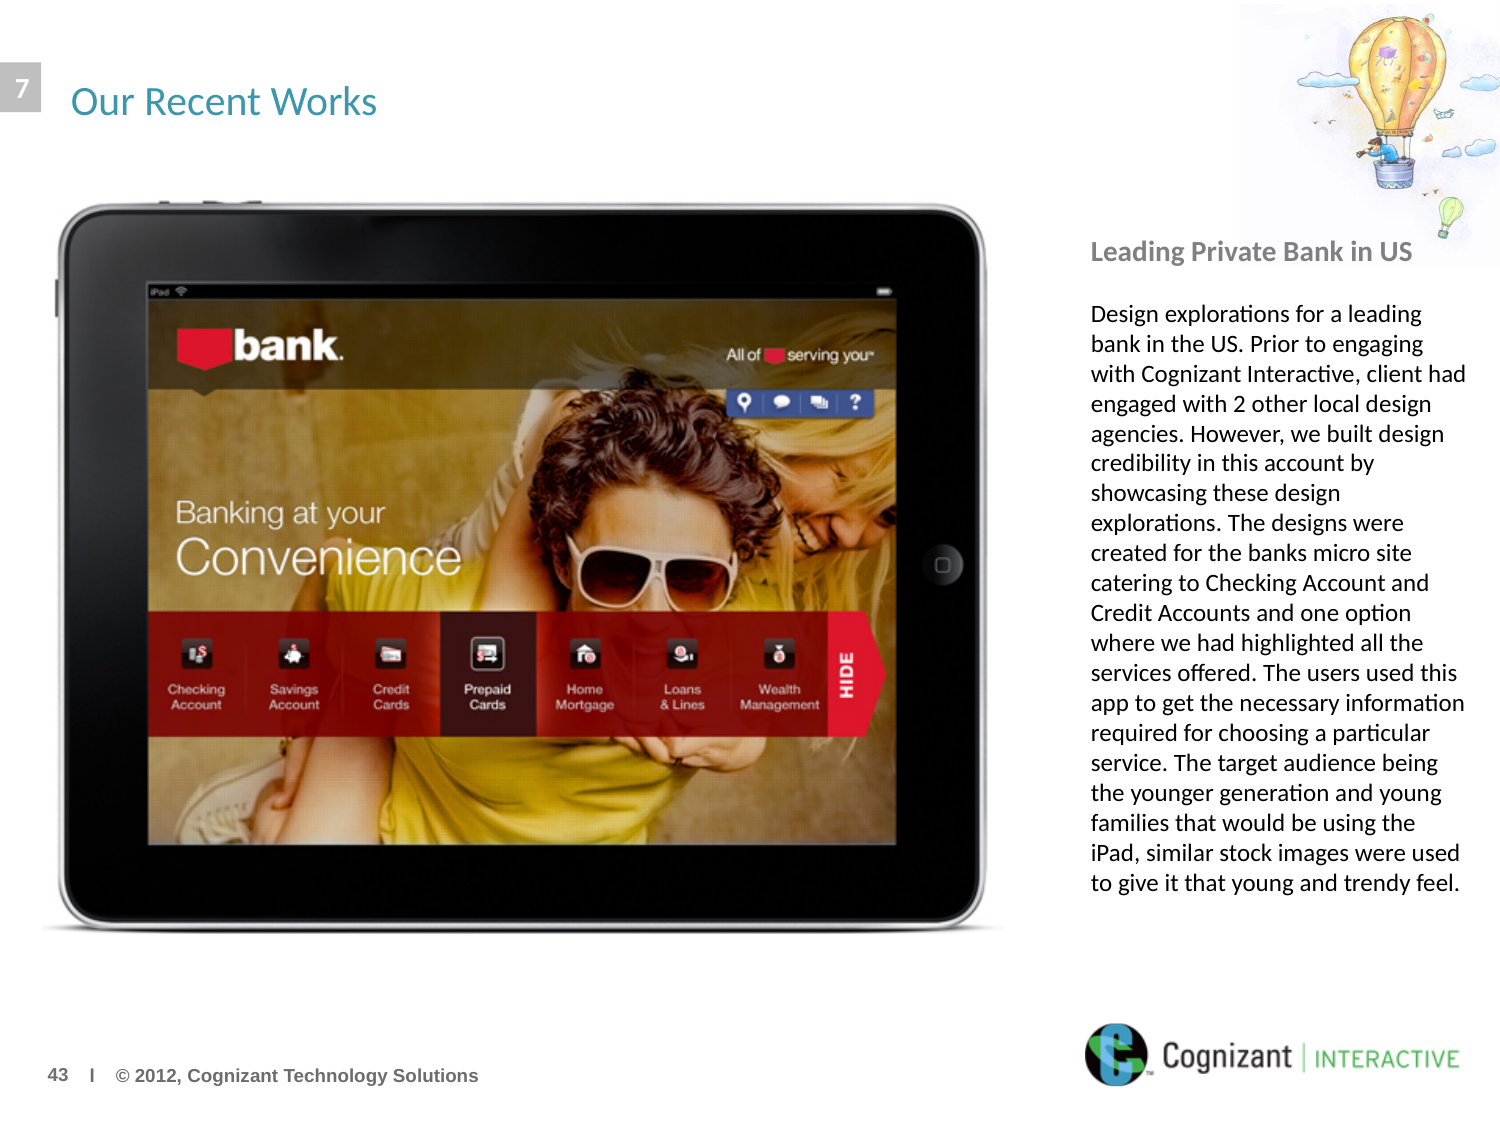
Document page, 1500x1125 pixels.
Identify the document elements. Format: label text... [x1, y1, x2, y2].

title Our Recent Works [70, 66, 972, 149]
text_box 7 [0, 62, 42, 113]
picture [1239, 0, 1500, 265]
picture [1085, 1022, 1459, 1088]
slide_number 42 [38, 1062, 78, 1099]
footer l © 2012, Cognizant Technology Solutions [84, 1055, 498, 1097]
picture [40, 189, 1004, 934]
text_box Leading Private Bank in US Design explorations for a leading bank in the US. Prior to engaging with Cognizant Interactive, client had engaged with 2 other local design agencies. However, we built design credibility in this account by showcasing these design explorations. The designs were created for the banks micro site catering to Checking Account and Credit Accounts and one option where we had highlighted all the services offered. The users used this app to get the necessary information required for choosing a particular service. The target audience being the younger generation and young families that would be using the iPad, similar stock images were used to give it that young and trendy feel. [1076, 224, 1487, 904]
